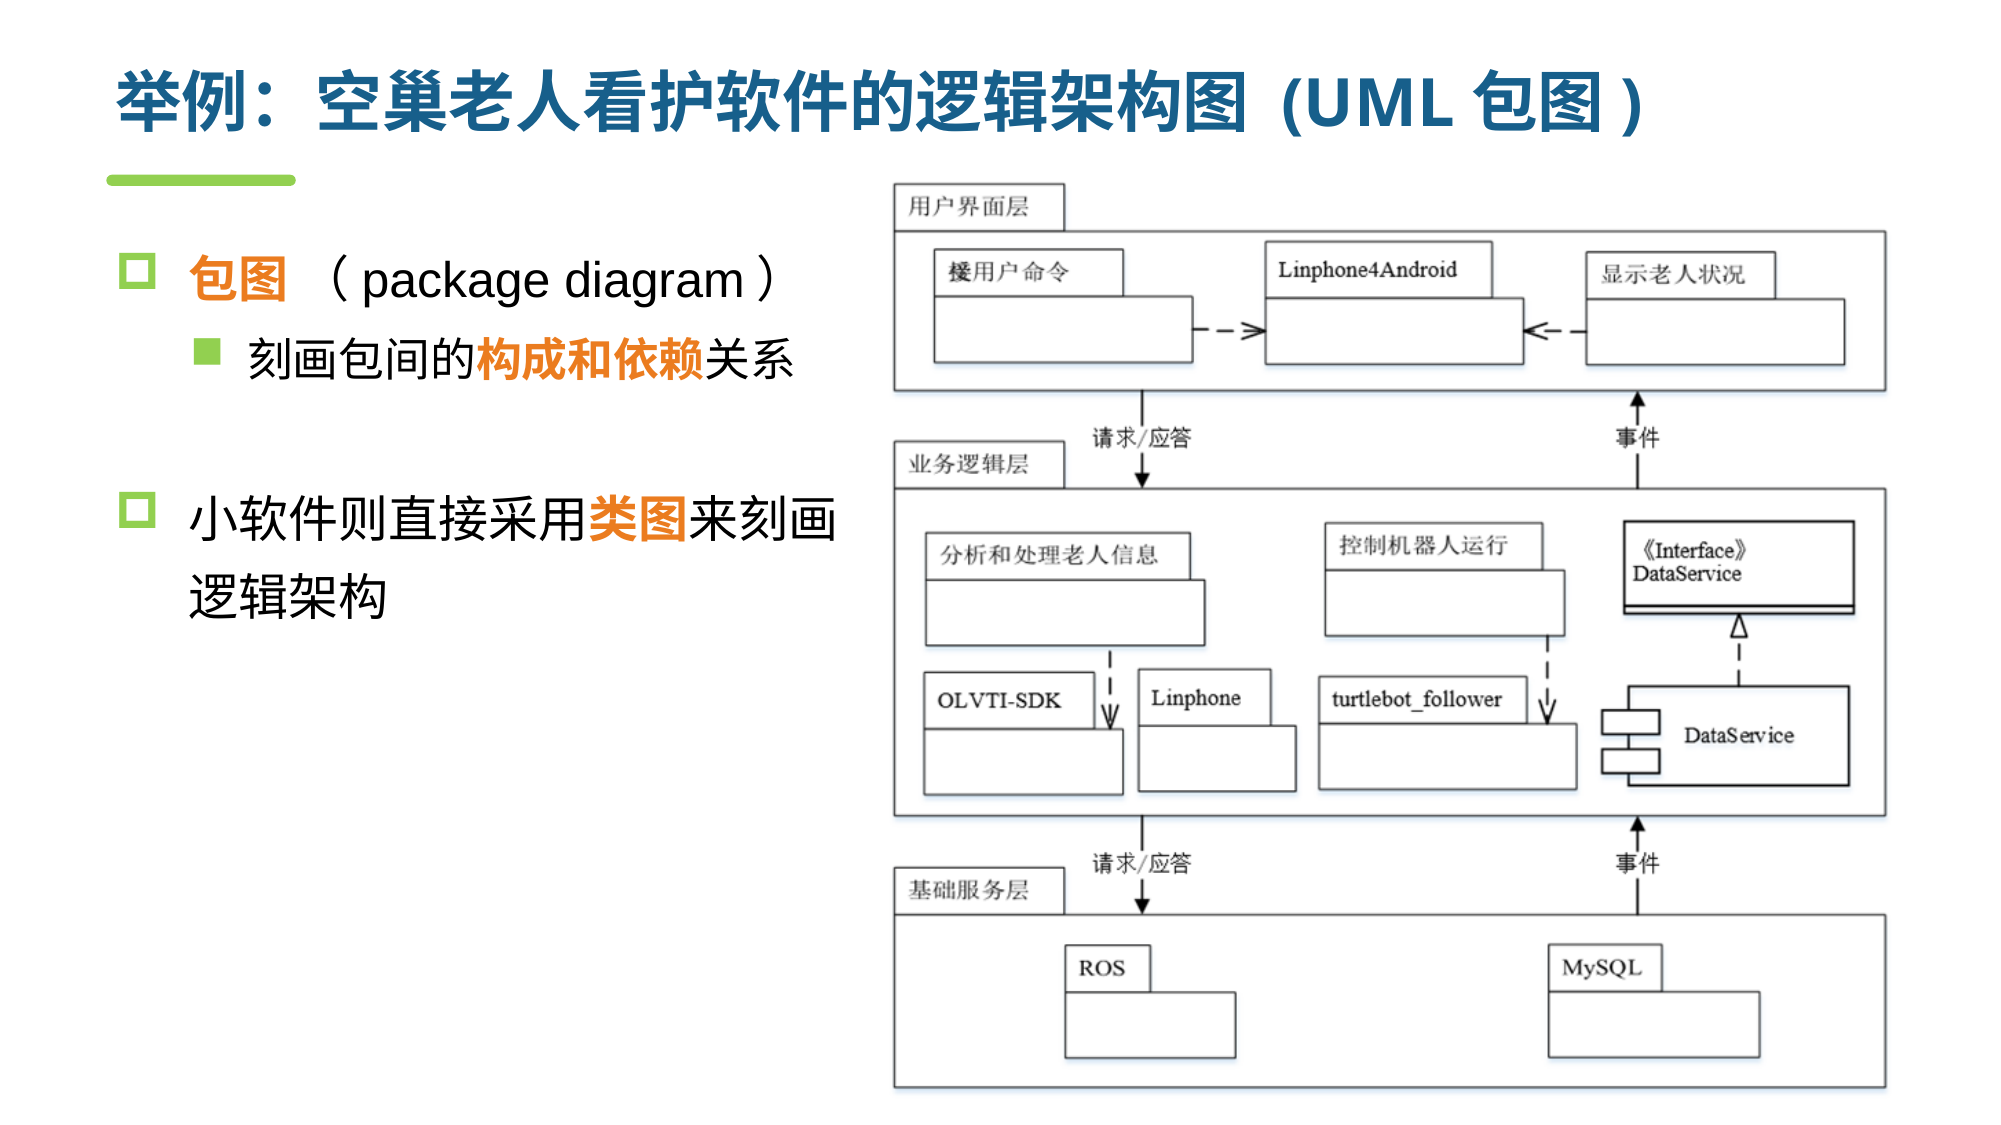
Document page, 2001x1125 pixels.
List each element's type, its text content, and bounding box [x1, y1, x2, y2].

list 包图 （package diagram） 刻画包间的构成和依赖关系 小软件则直接采用类图来刻画逻辑架构 [100, 222, 868, 977]
picture [883, 174, 1903, 1100]
slide_number [1817, 1052, 1988, 1109]
title 举例：空巢老人看护软件的逻辑架构图 (UML包图) [100, 61, 1929, 175]
